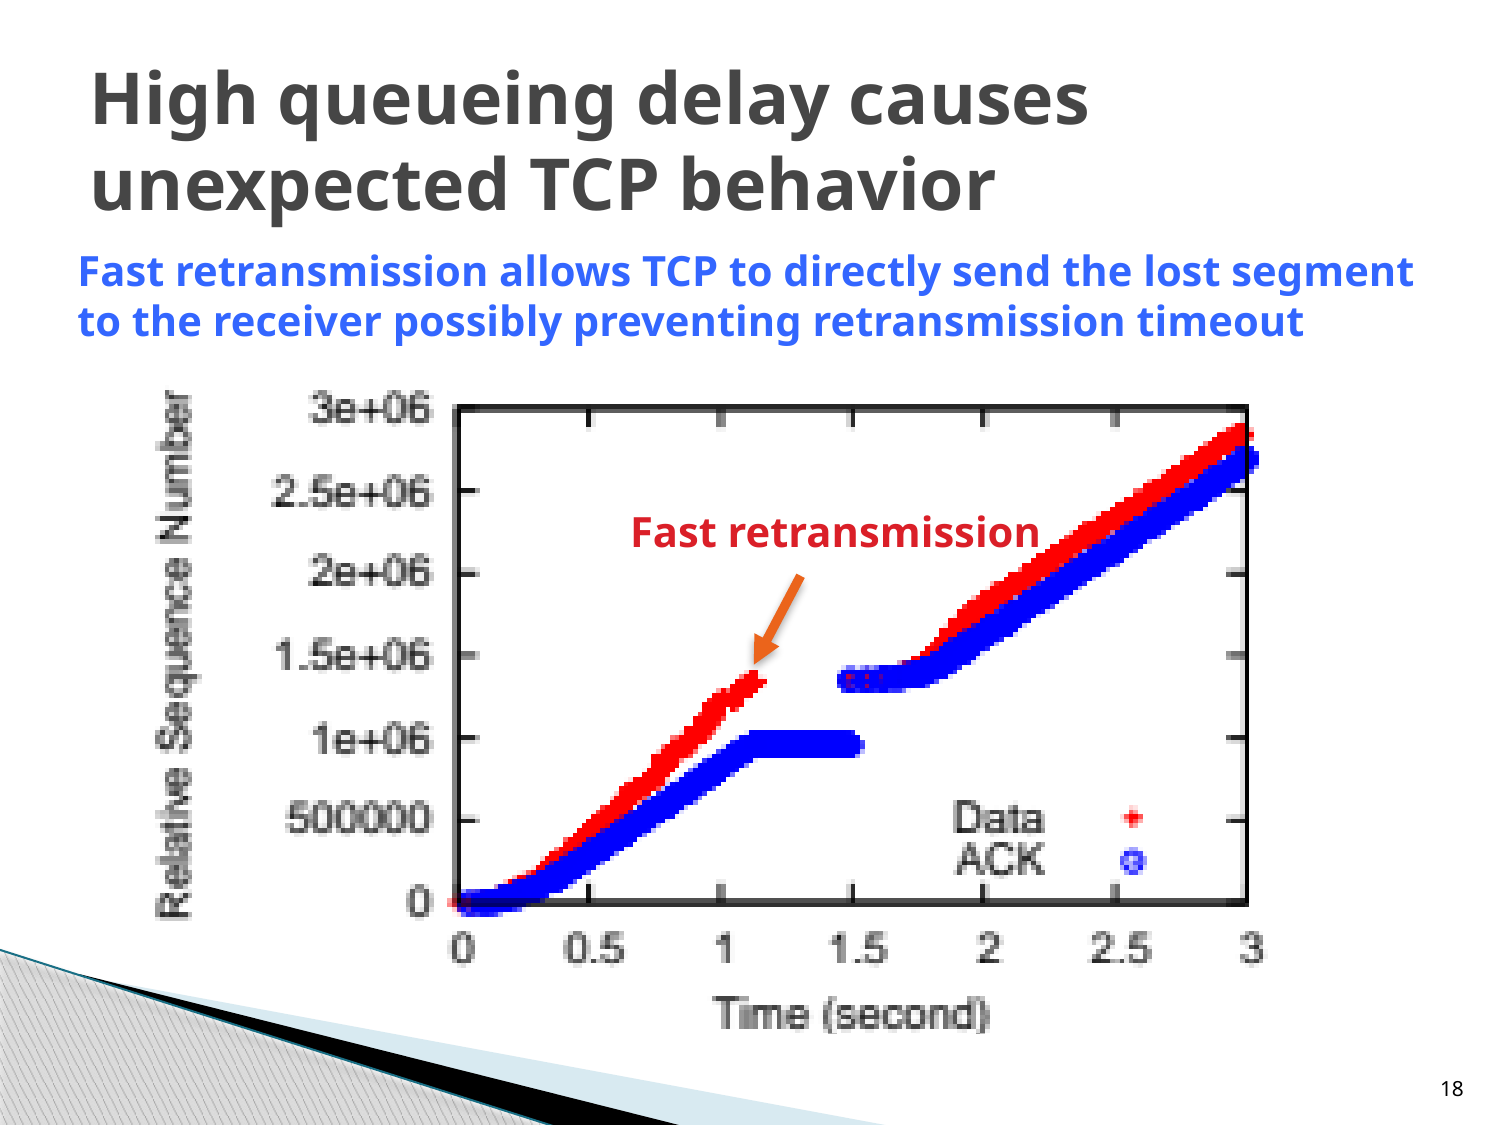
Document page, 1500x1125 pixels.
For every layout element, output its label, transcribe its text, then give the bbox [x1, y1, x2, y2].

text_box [753, 575, 801, 665]
picture [142, 358, 1315, 1034]
slide_number 18 [1418, 1051, 1479, 1112]
text_box Fast retransmission allows TCP to directly send the lost segment to the receiver possibly preventing retransmission timeout [62, 237, 1441, 353]
title High queueing delay causes unexpected TCP behavior [75, 45, 1425, 233]
